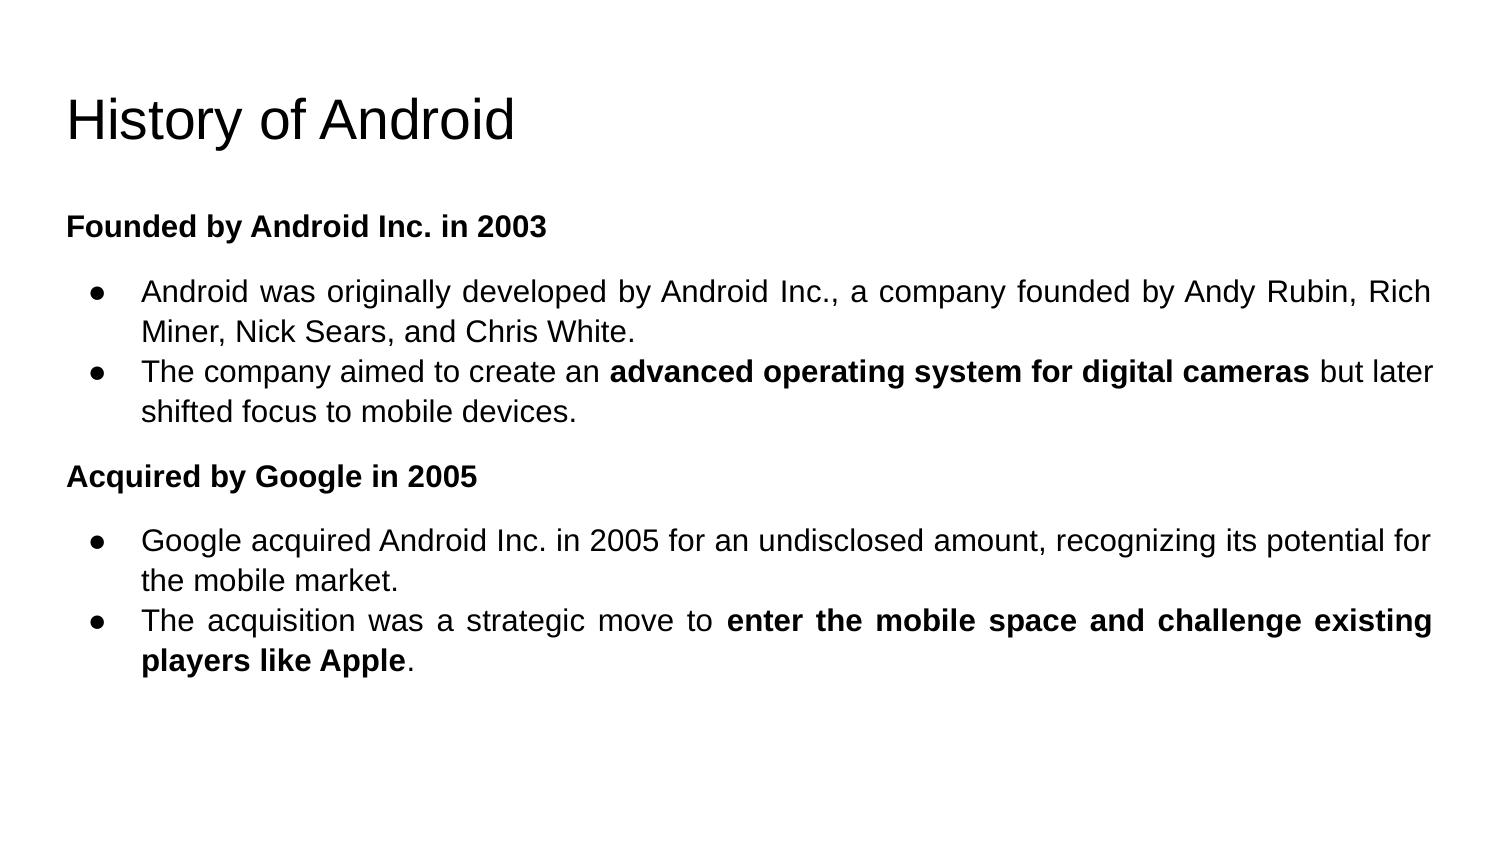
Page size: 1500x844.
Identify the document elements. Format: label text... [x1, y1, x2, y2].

list Founded by Android Inc. in 2003 Android was originally developed by Android Inc., a company founded by Andy Rubin, Rich Miner, Nick Sears, and Chris White. The company aimed to create an advanced operating system for digital cameras but later shifted focus to mobile devices. Acquired by Google in 2005 Google acquired Android Inc. in 2005 for an undisclosed amount, recognizing its potential for the mobile market. The acquisition was a strategic move to enter the mobile space and challenge existing players like Apple. [51, 189, 1449, 750]
title History of Android [51, 72, 1449, 167]
